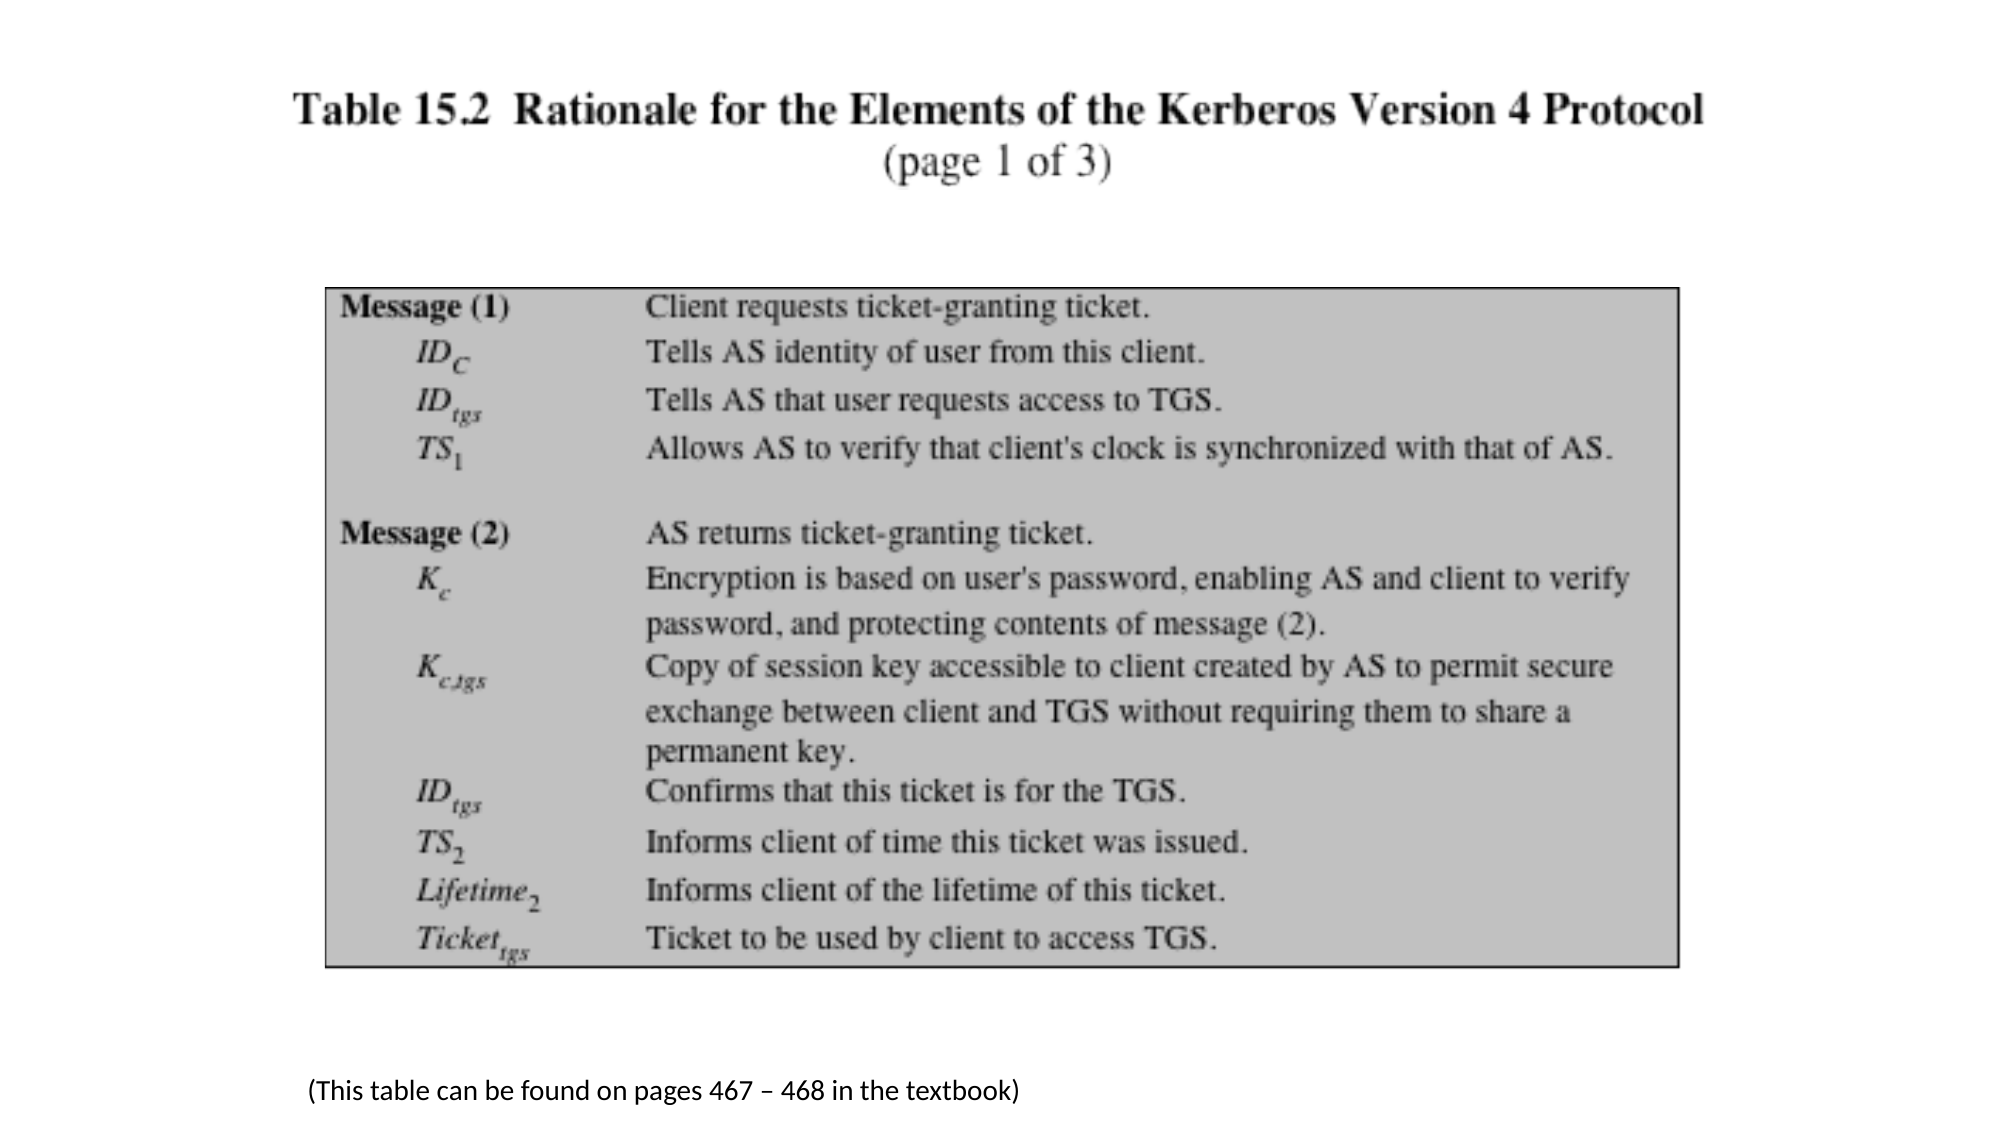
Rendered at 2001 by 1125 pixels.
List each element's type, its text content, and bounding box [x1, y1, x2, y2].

picture [249, 87, 1750, 191]
picture [324, 246, 1684, 988]
text_box (This table can be found on pages 467 – 468 in the textbook) [292, 1064, 1036, 1115]
